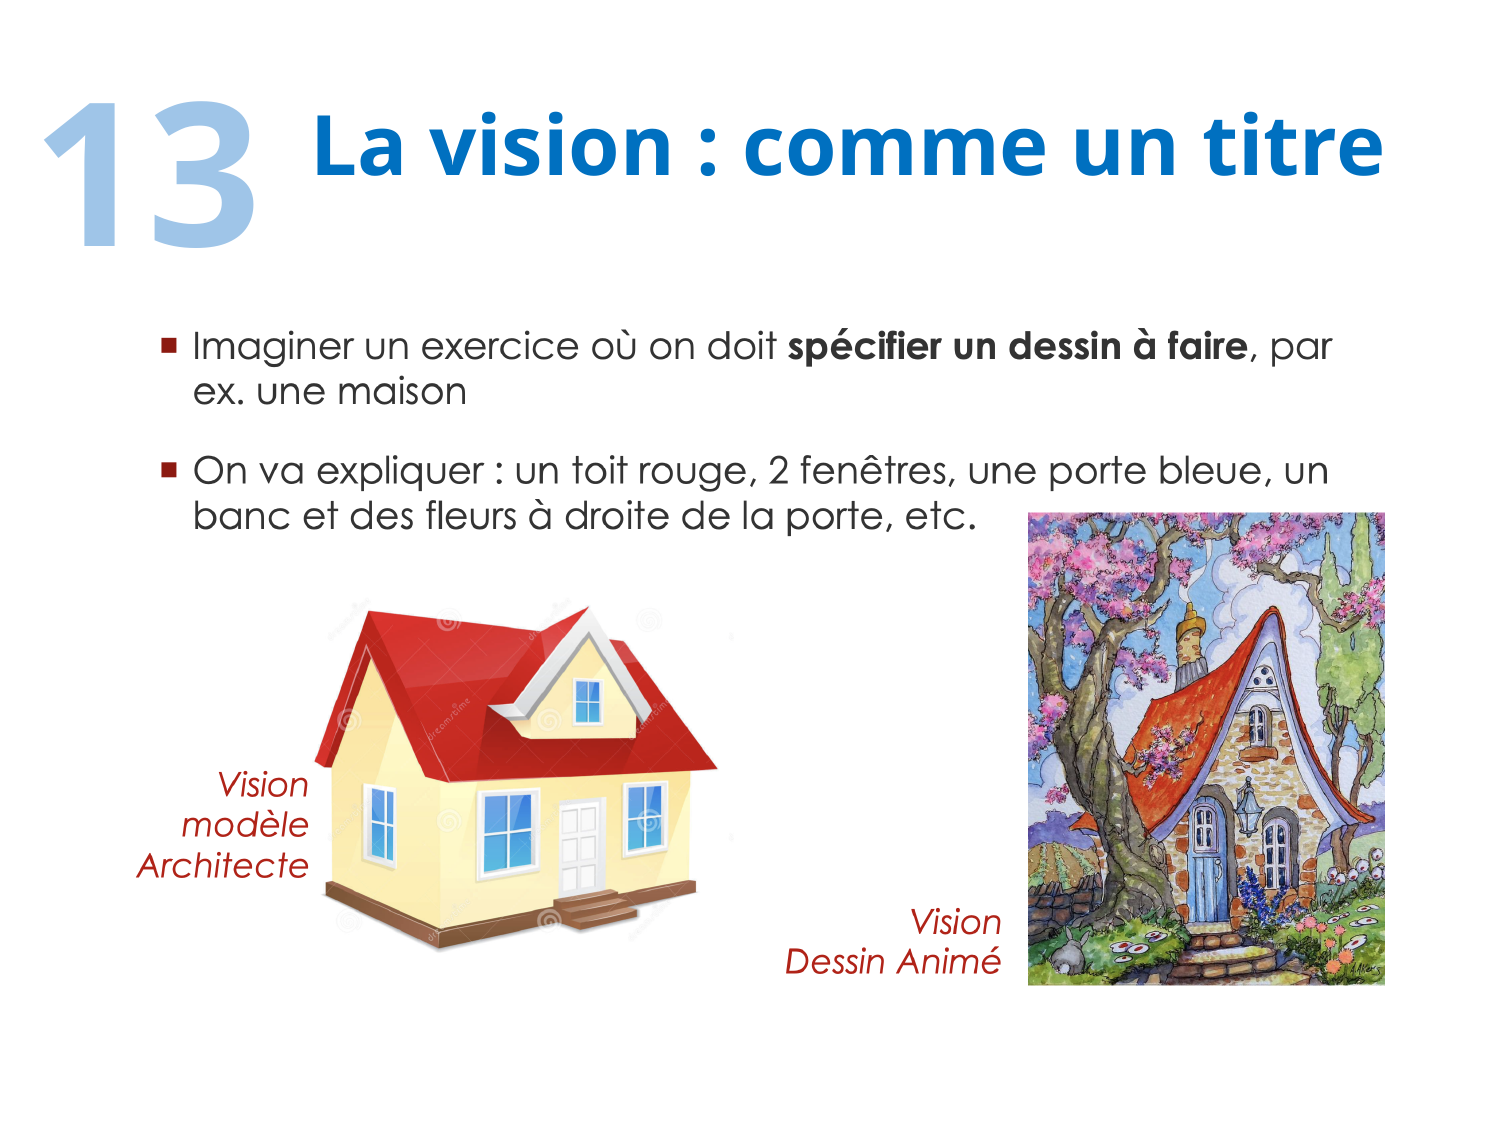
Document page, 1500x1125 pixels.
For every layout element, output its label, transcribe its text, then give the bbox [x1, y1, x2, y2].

text_box La vision : comme un titre [295, 84, 1500, 200]
picture [131, 305, 1407, 992]
slide_number 13 [17, 31, 315, 306]
